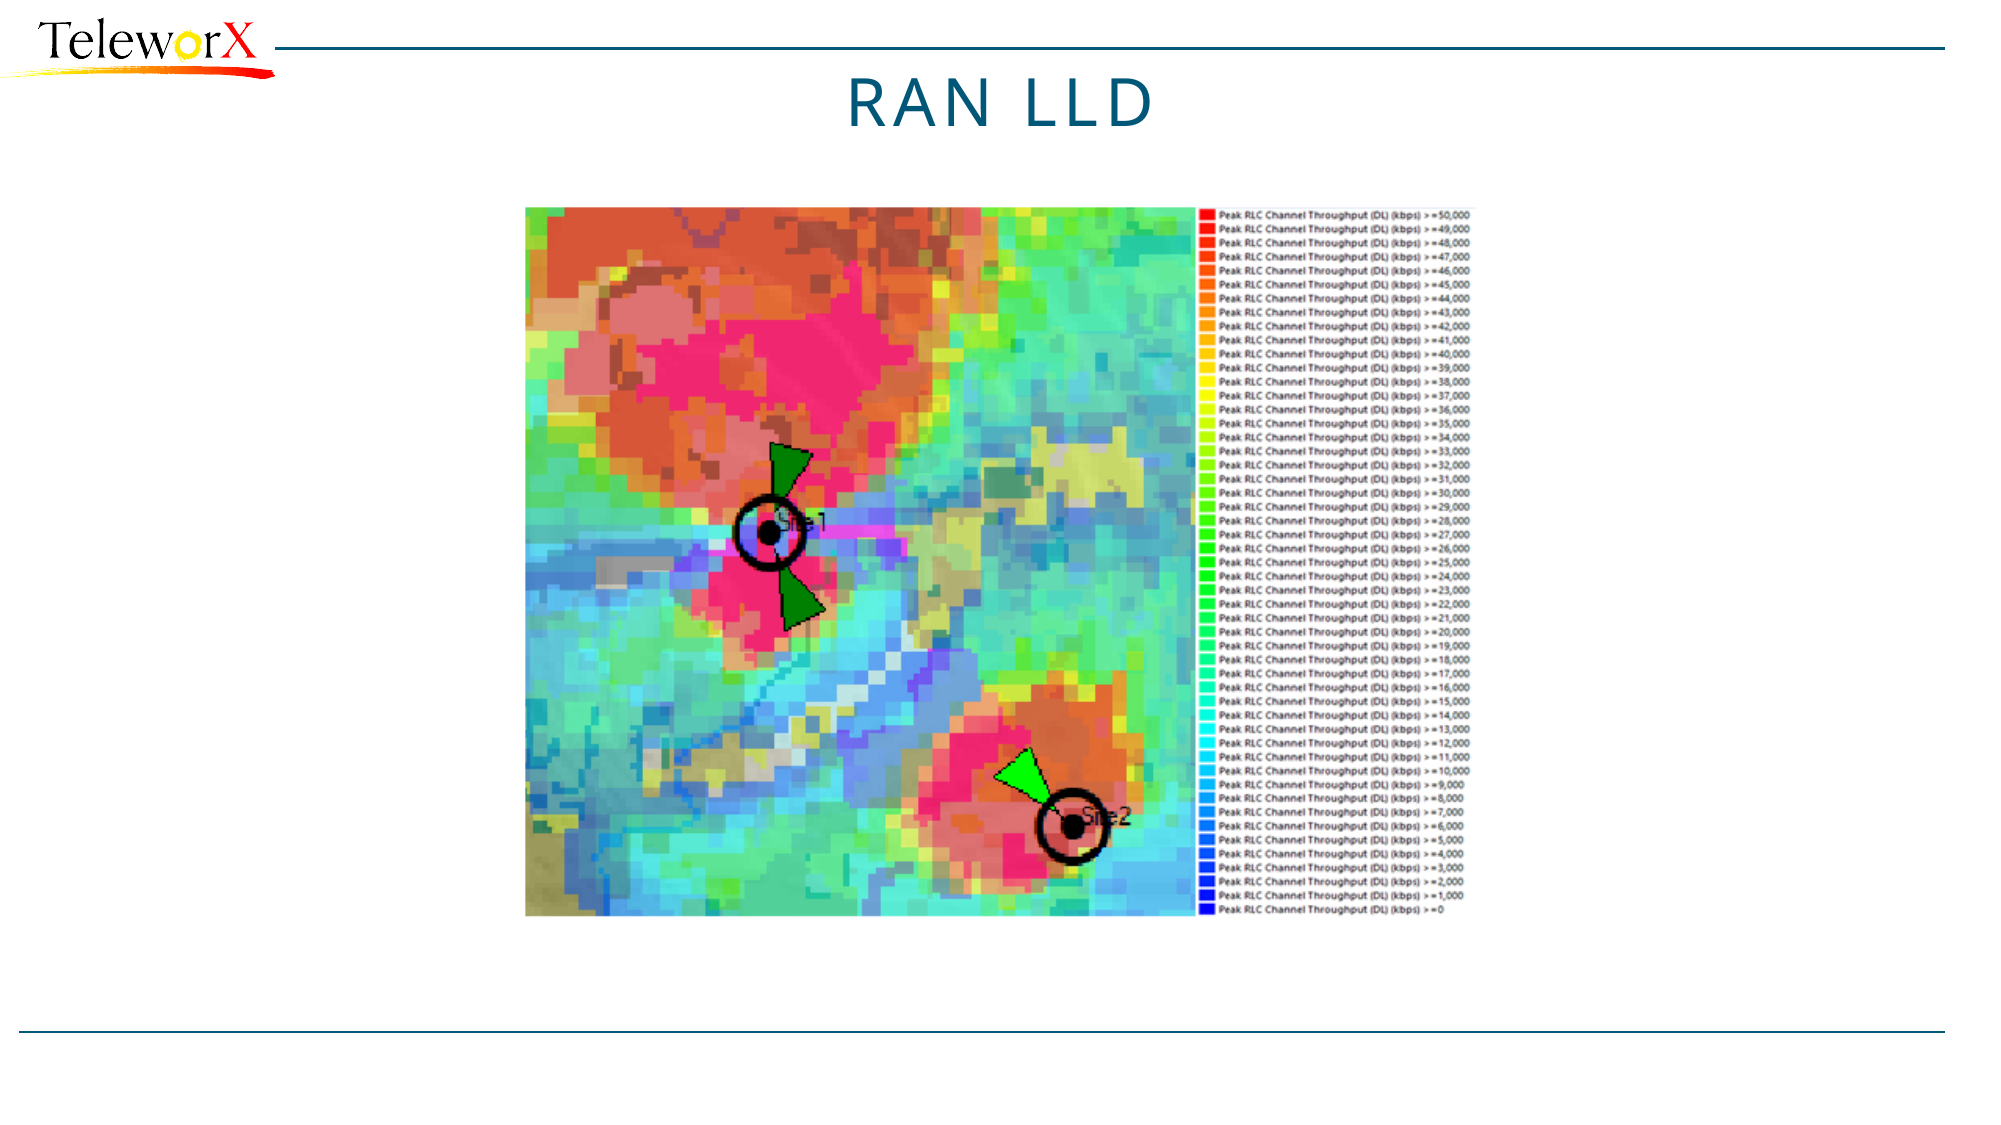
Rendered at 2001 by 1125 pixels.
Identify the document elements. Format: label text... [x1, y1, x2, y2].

picture [0, 17, 276, 57]
picture [524, 206, 1476, 918]
title RAN LLD [0, 57, 2000, 148]
